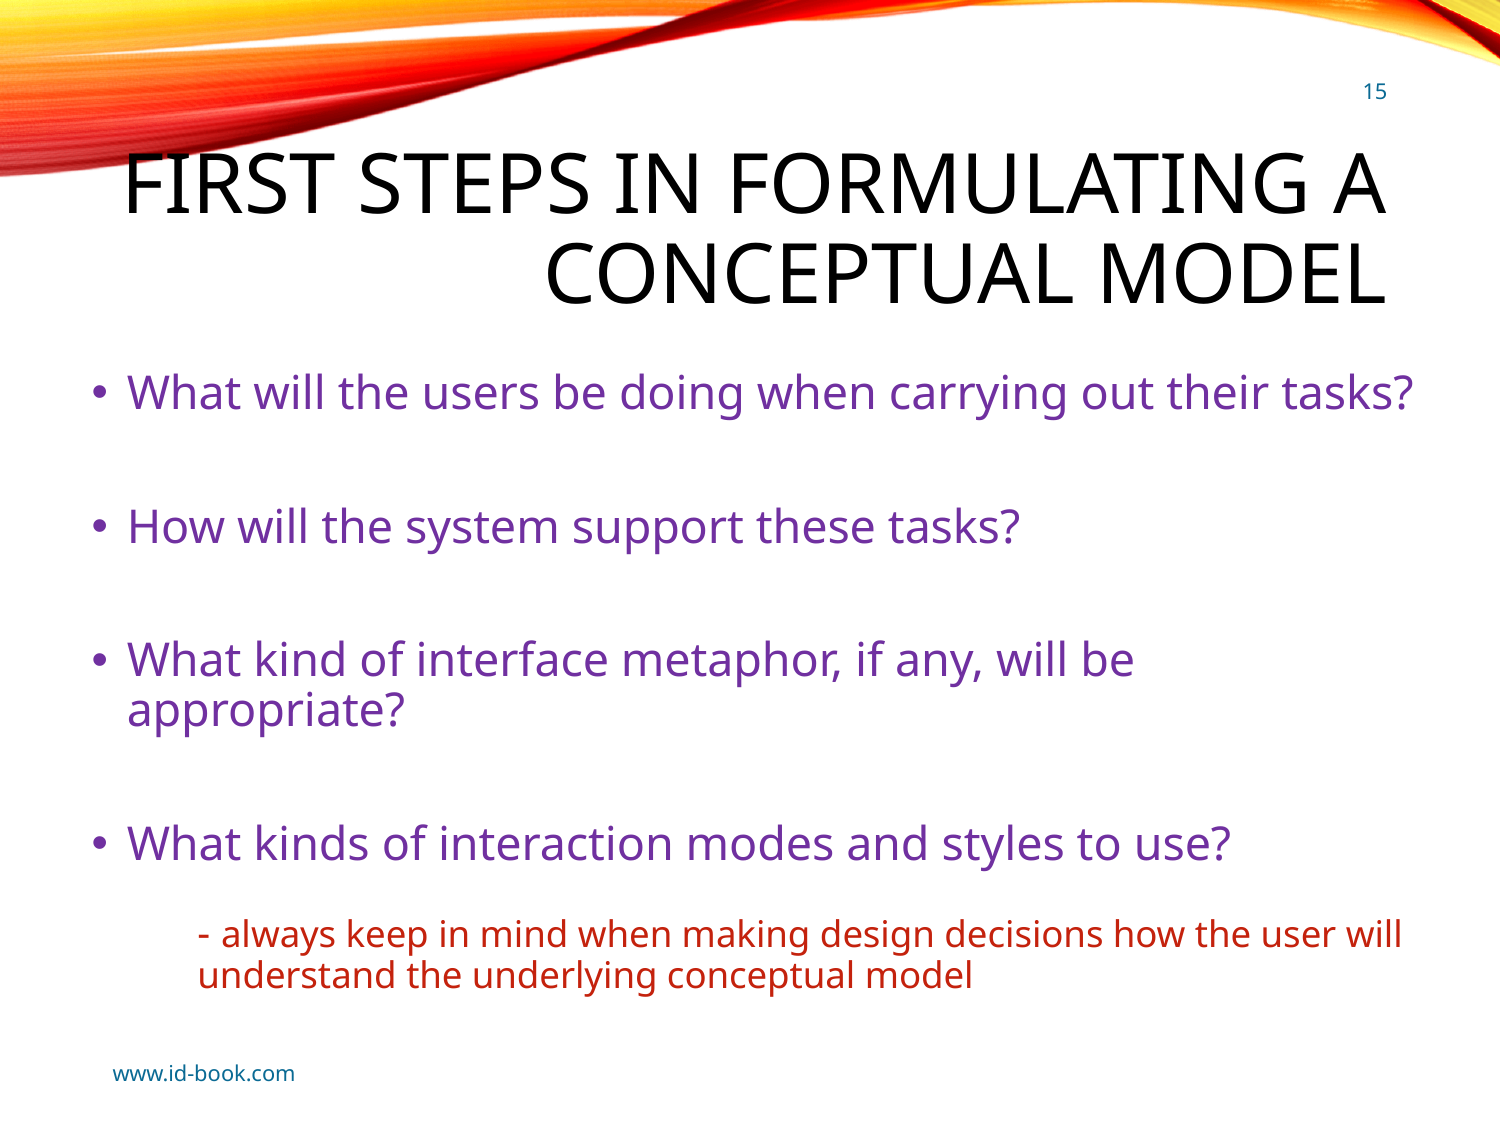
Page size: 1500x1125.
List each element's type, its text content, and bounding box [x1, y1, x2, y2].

slide_number 15 [1078, 62, 1403, 123]
title First steps in formulating a conceptual model [97, 125, 1403, 338]
footer www.id-book.com [97, 1042, 1030, 1103]
list What will the users be doing when carrying out their tasks? How will the system support these tasks? What kind of interface metaphor, if any, will be appropriate? What kinds of interaction modes and styles to use? - always keep in mind when making design decisions how the user will understand the underlying conceptual model [76, 361, 1436, 1059]
picture [0, 0, 1500, 178]
